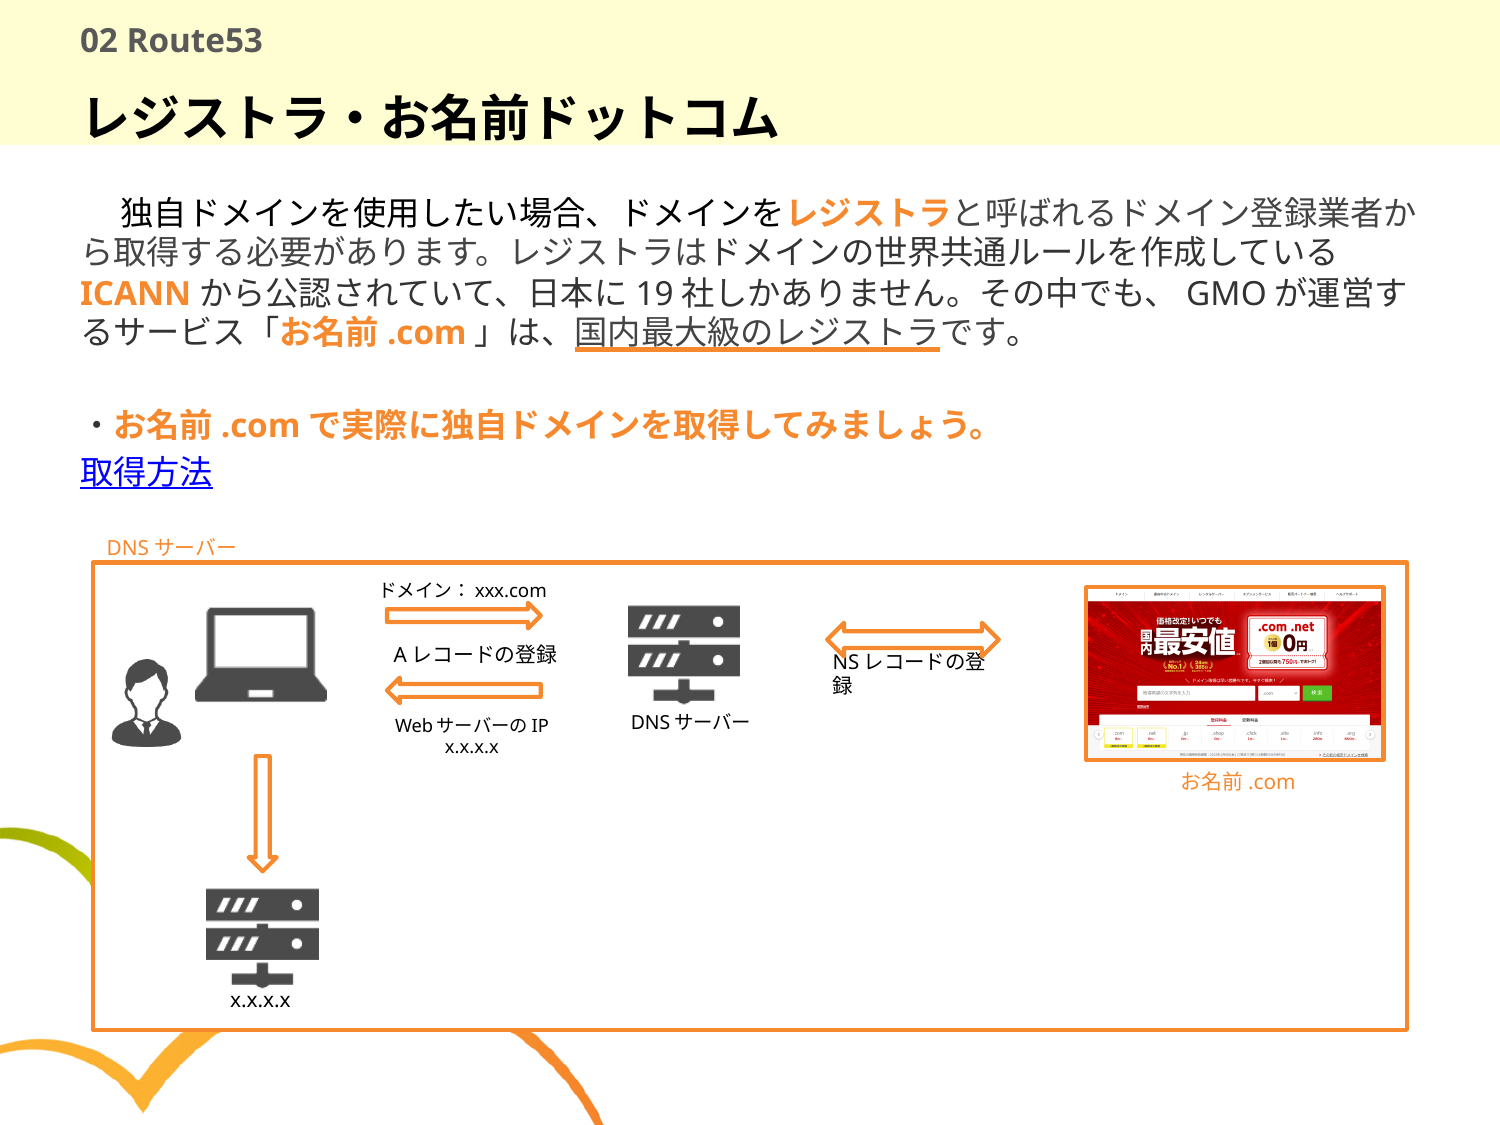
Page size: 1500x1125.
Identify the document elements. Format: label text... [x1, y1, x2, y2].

text_box DNSサーバー [615, 703, 778, 742]
text_box WebサーバーのIP x.x.x.x [371, 699, 573, 773]
text_box NSレコードの登録 [817, 641, 1016, 706]
list 独自ドメインを使用したい場合、ドメインをレジストラと呼ばれるドメイン登録業者から取得する必要があります。レジストラはドメインの世界共通ルールを作成しているICANNから公認されていて、日本に19社しかありません。その中でも、GMOが運営するサービス「お名前.com」は、国内最大級のレジストラです。 ・お名前.comで実際に独自ドメインを取得してみましょう。 取得方法 [64, 184, 1444, 976]
text_box [246, 754, 279, 874]
title 02 Route53 [64, 0, 621, 68]
text_box [91, 560, 1409, 1032]
text_box [825, 620, 1001, 659]
text_box ドメイン：xxx.com [363, 560, 565, 620]
text_box DNSサーバー [91, 514, 387, 581]
text_box [384, 686, 543, 706]
text_box お名前.com [1165, 770, 1319, 808]
text_box Aレコードの登録 [378, 621, 577, 686]
text_box x.x.x.x [215, 969, 397, 1030]
picture [0, 0, 1500, 1125]
text_box レジストラ・お名前ドットコム [64, 68, 1322, 164]
